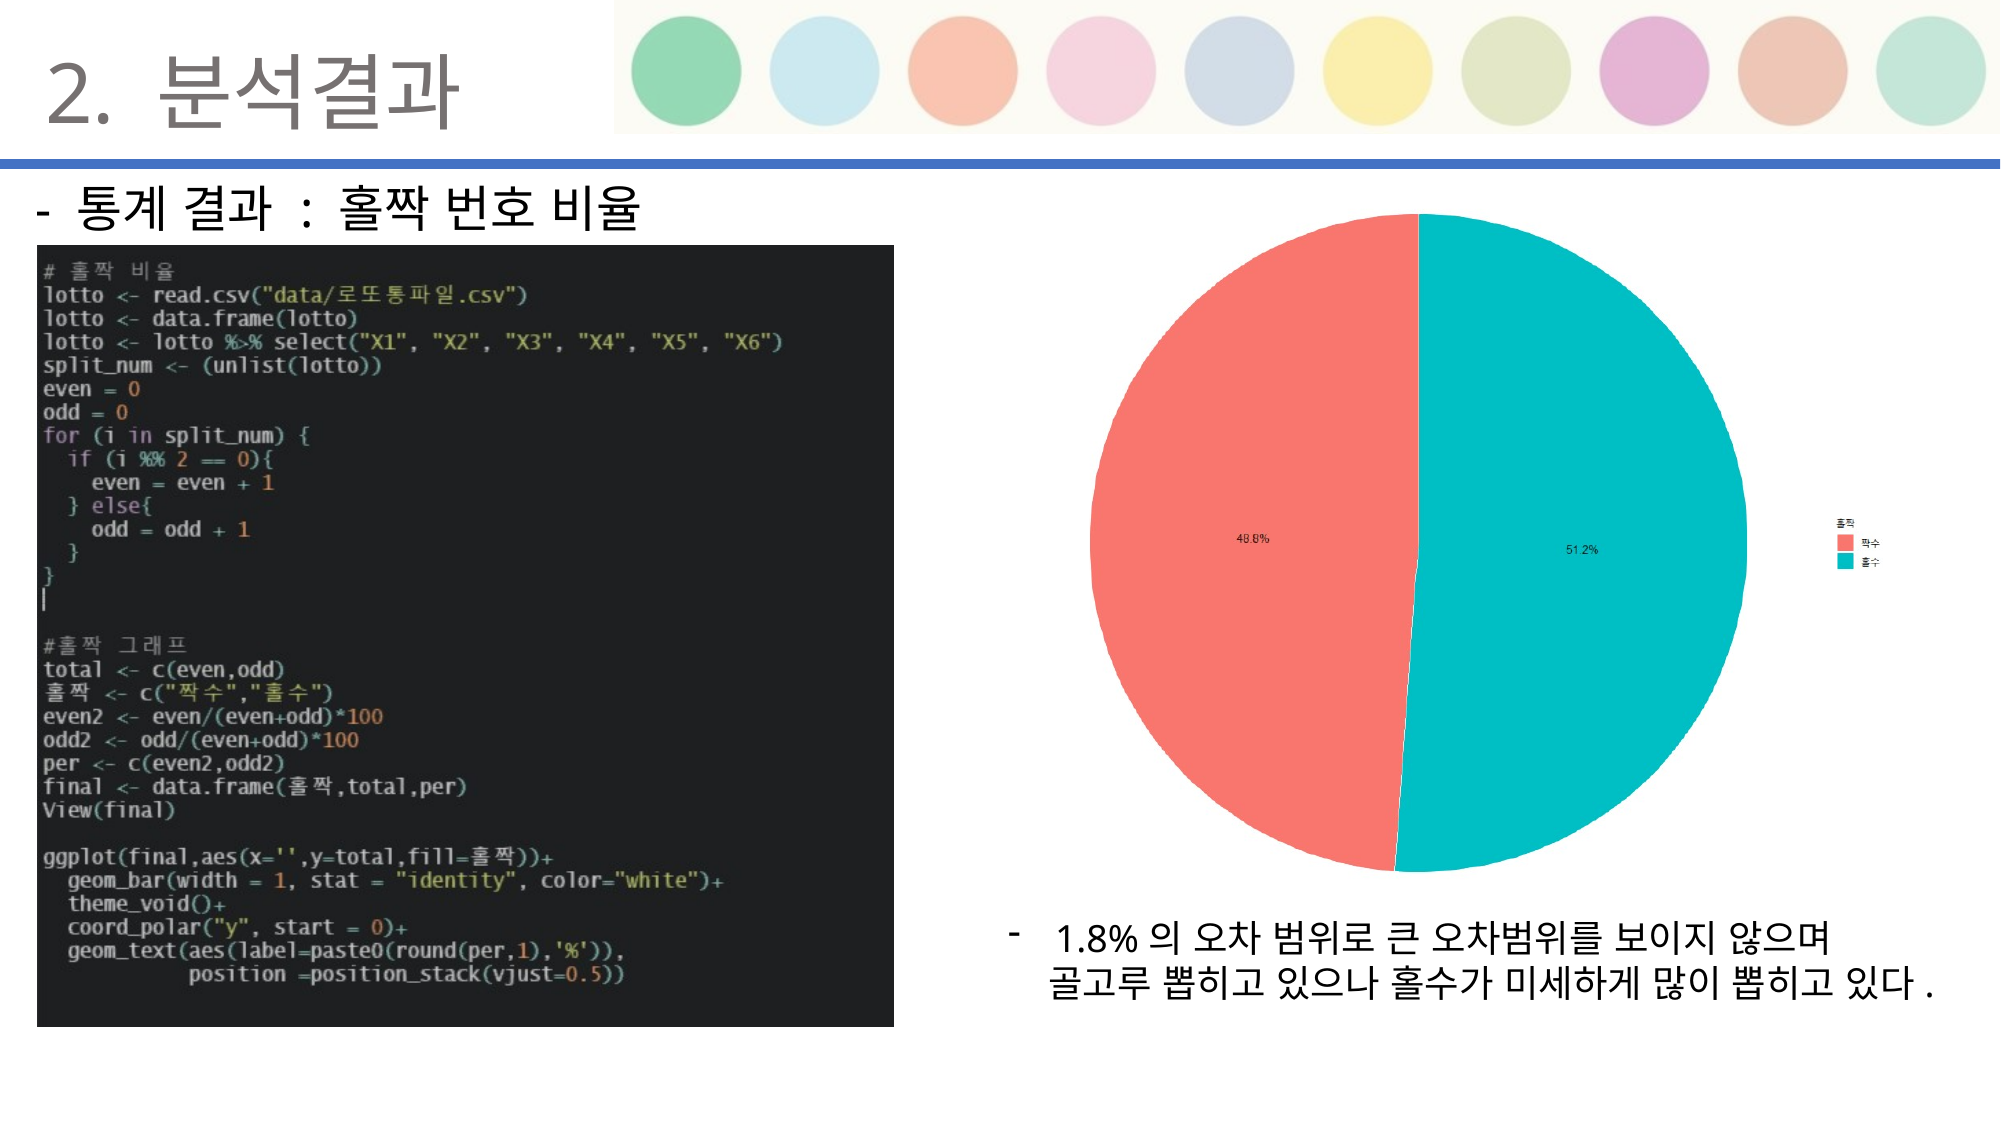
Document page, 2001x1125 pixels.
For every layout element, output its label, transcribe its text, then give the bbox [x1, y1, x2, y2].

text_box 1.8%의 오차 범위로 큰 오차범위를 보이지 않으며 골고루 뽑히고 있으나 홀수가 미세하게 많이 뽑히고 있다. [993, 907, 1950, 1012]
picture [37, 245, 894, 1027]
text_box 2. 분석결과 [30, 33, 478, 148]
picture [1025, 170, 1883, 908]
text_box - 통계 결과 : 홀짝 번호 비율 [20, 170, 658, 246]
